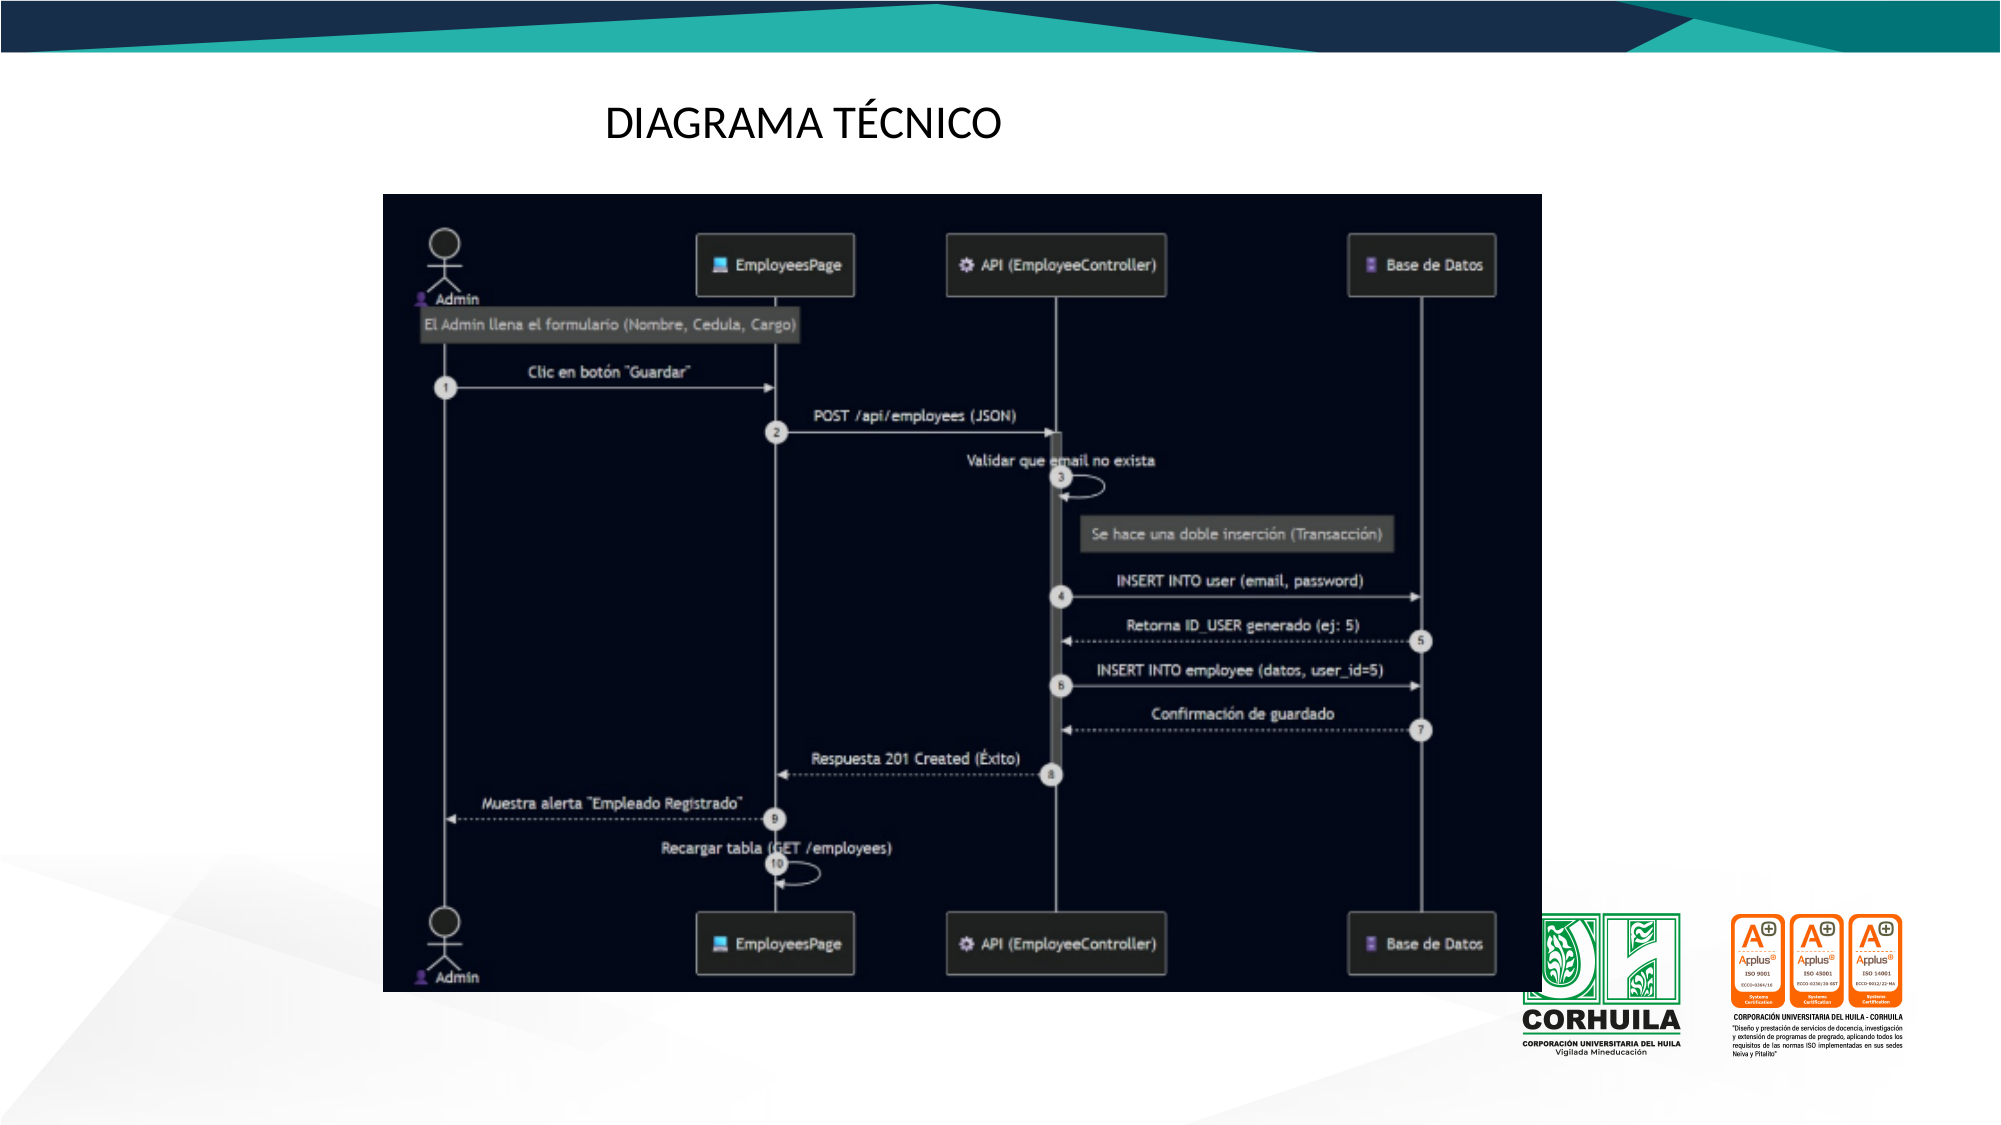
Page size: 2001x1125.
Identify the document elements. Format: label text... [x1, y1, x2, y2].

picture [0, 0, 2000, 1125]
text_box DIAGRAMA TÉCNICO [590, 83, 1077, 155]
